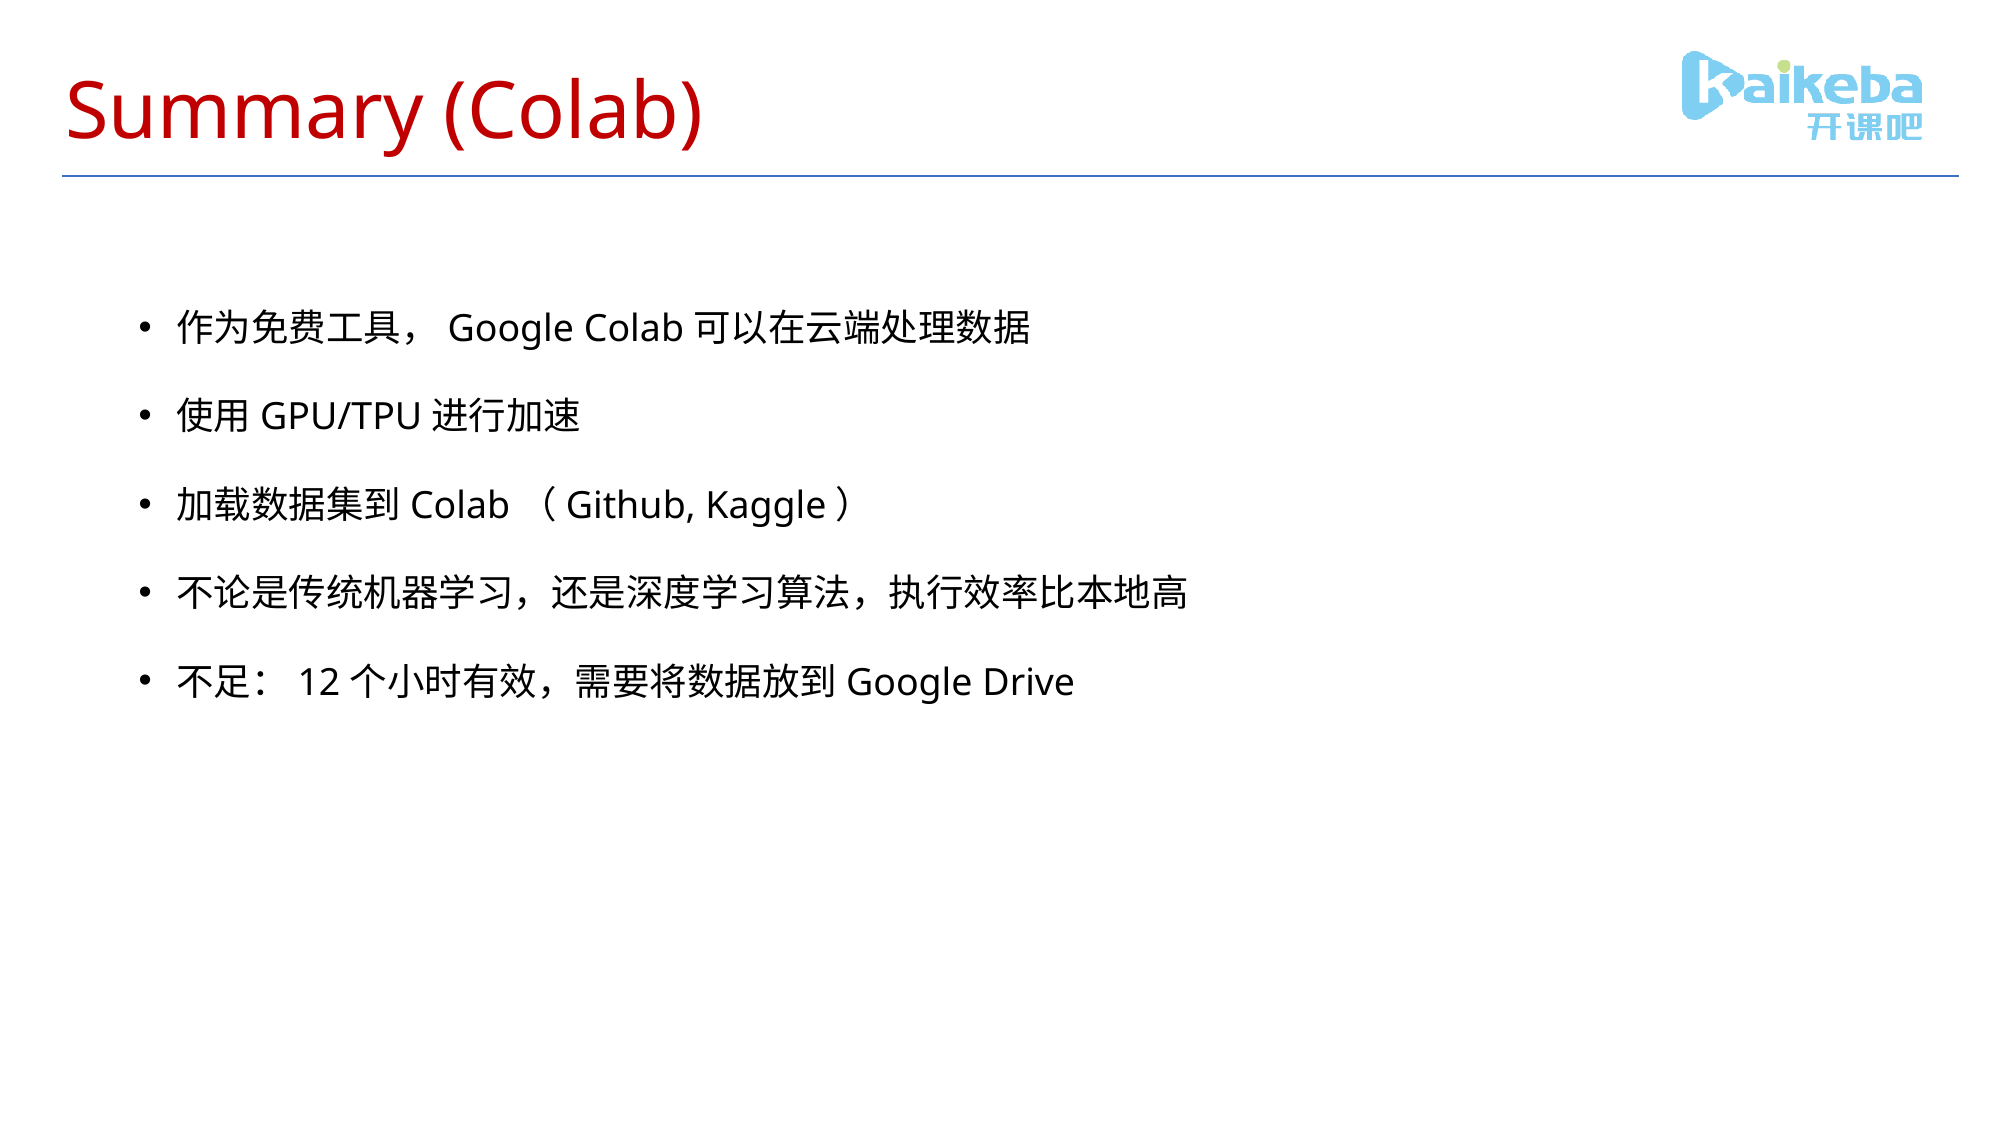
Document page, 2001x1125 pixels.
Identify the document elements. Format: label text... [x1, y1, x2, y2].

text_box 作为免费工具，Google Colab可以在云端处理数据 使用GPU/TPU进行加速 加载数据集到Colab（Github, Kaggle） 不论是传统机器学习，还是深度学习算法，执行效率比本地高 不足：12个小时有效，需要将数据放到Google Drive [131, 274, 1504, 965]
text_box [1653, 21, 1950, 167]
title Summary (Colab) [57, 59, 1728, 167]
